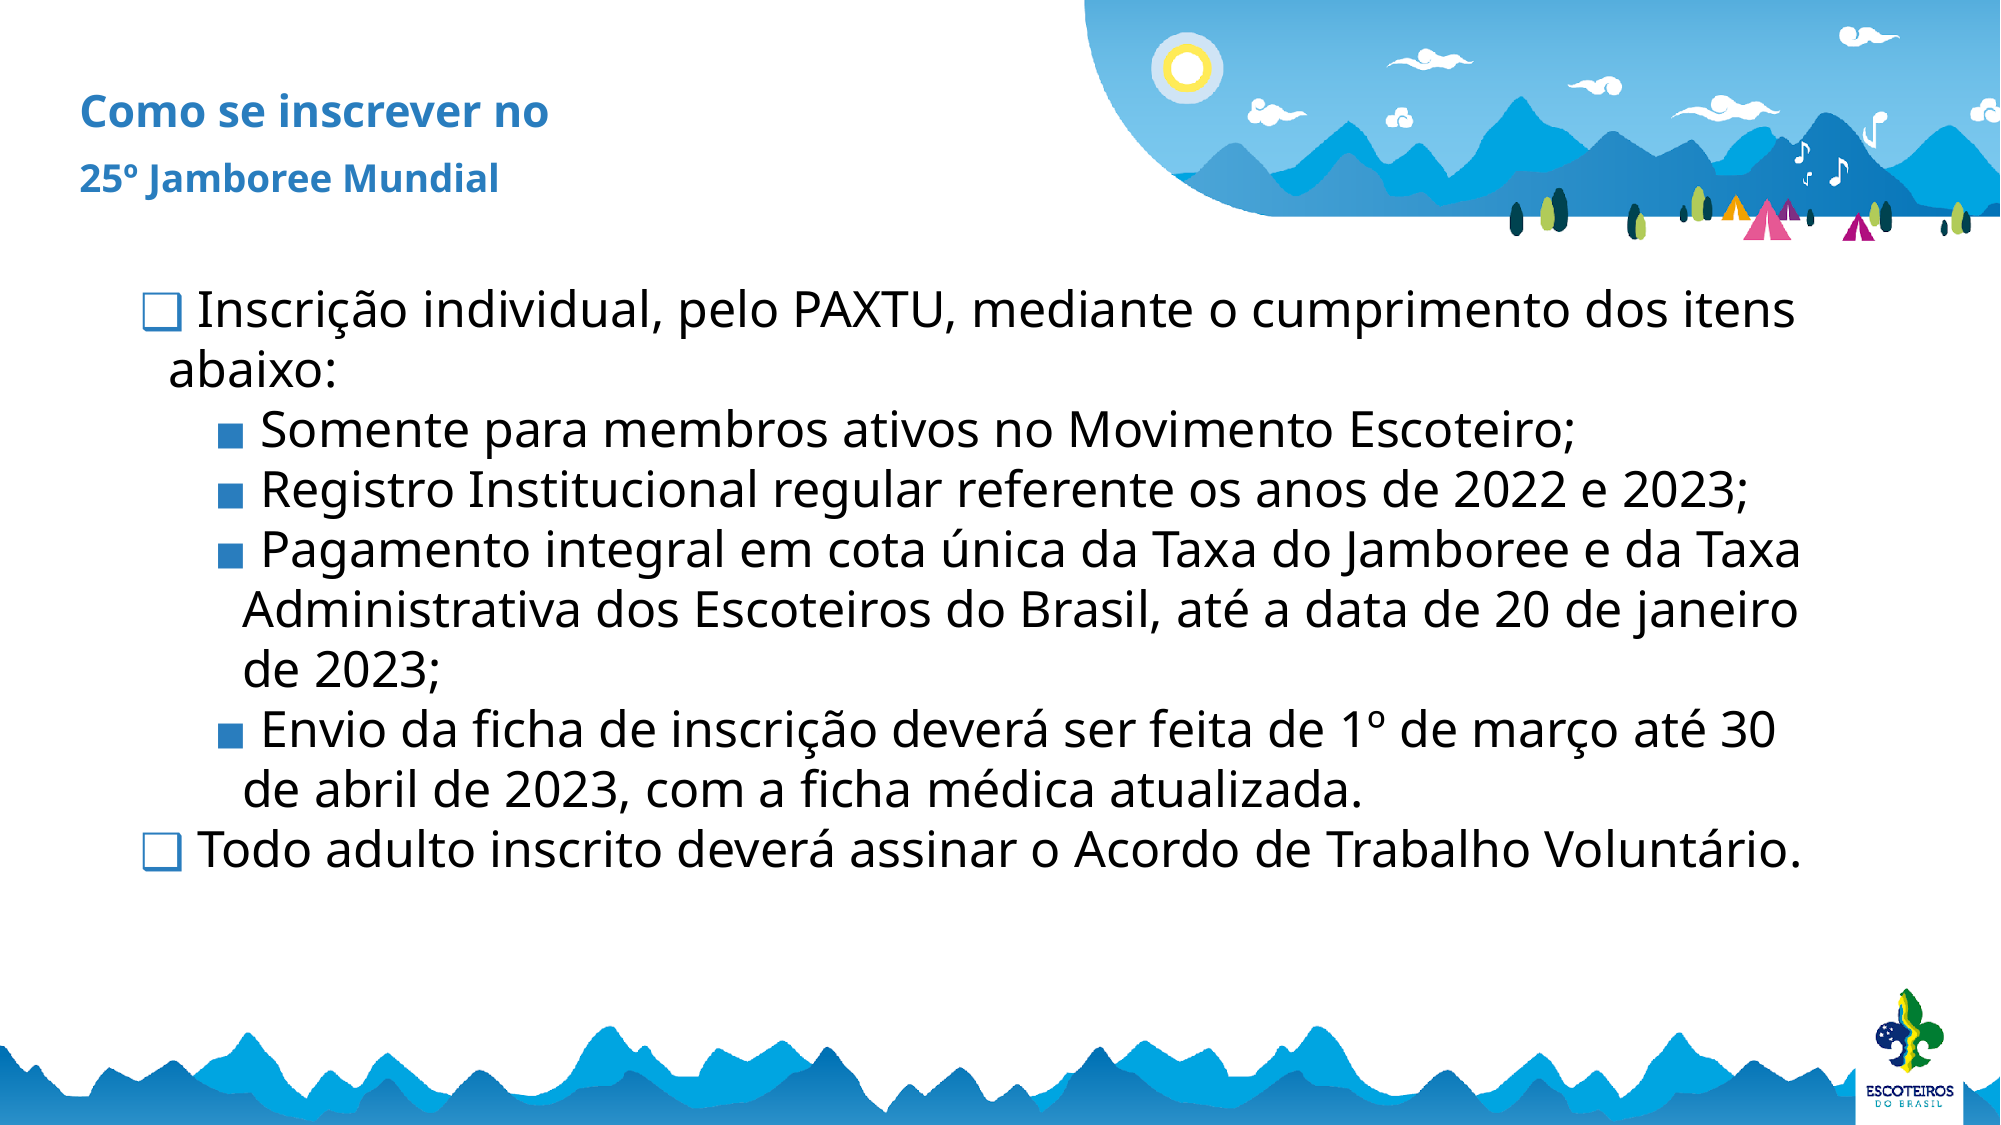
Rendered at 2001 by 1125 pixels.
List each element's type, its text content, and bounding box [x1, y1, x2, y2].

text_box Inscrição individual, pelo PAXTU, mediante o cumprimento dos itens abaixo: Somente para membros ativos no Movimento Escoteiro; Registro Institucional regular referente os anos de 2022 e 2023; Pagamento integral em cota única da Taxa do Jamboree e da Taxa Administrativa dos Escoteiros do Brasil, até a data de 20 de janeiro de 2023; Envio da ficha de inscrição deverá ser feita de 1º de março até 30 de abril de 2023, com a ficha médica atualizada. Todo adulto inscrito deverá assinar o Acordo de Trabalho Voluntário. [50, 269, 1833, 1005]
picture [0, 0, 2000, 1125]
text_box Como se inscrever no 25º Jamboree Mundial [64, 60, 1084, 212]
